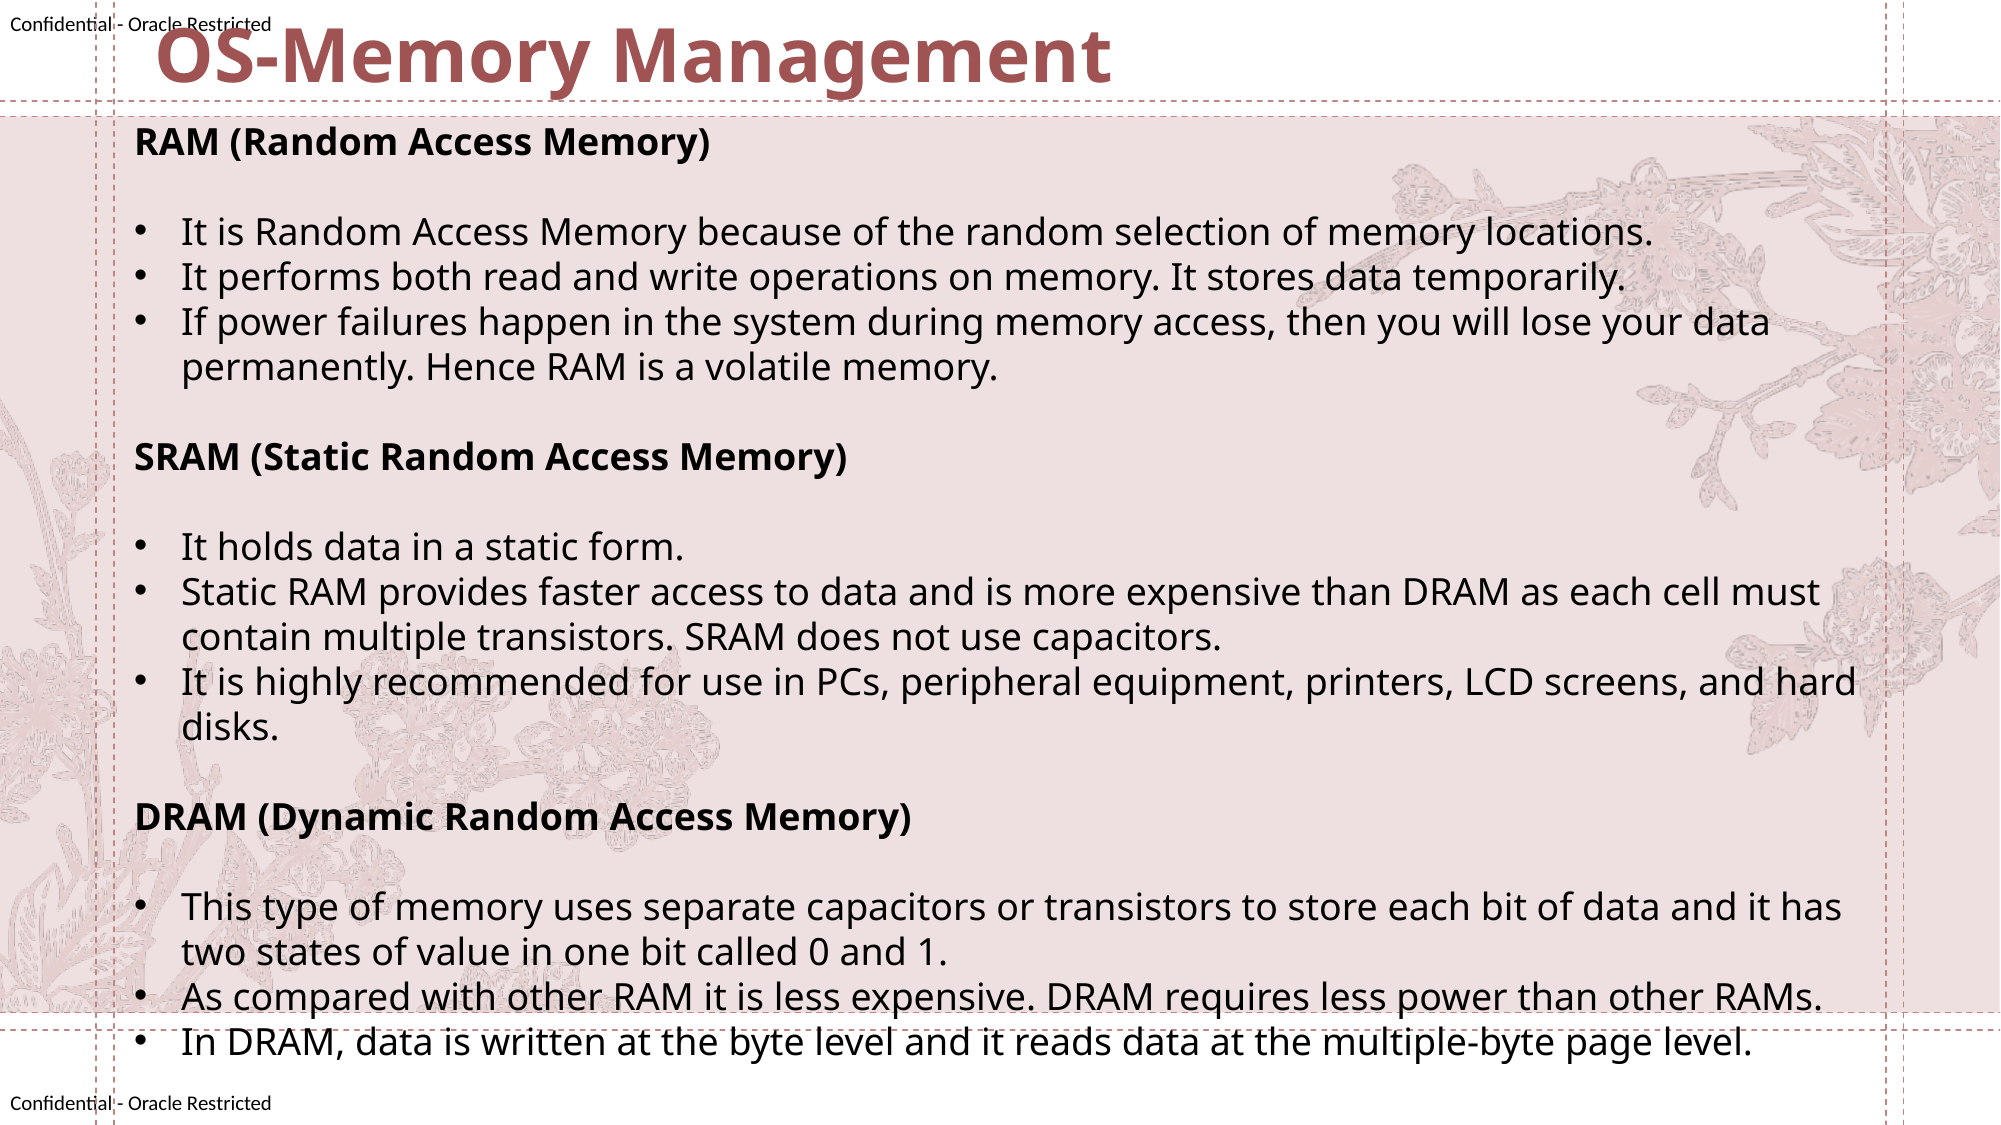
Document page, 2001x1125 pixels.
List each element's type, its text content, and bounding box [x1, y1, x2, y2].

text_box OS-Memory Management [139, 0, 1141, 105]
text_box RAM (Random Access Memory) It is Random Access Memory because of the random selection of memory locations. It performs both read and write operations on memory. It stores data temporarily. If power failures happen in the system during memory access, then you will lose your data permanently. Hence RAM is a volatile memory. SRAM (Static Random Access Memory) It holds data in a static form. Static RAM provides faster access to data and is more expensive than DRAM as each cell must contain multiple transistors. SRAM does not use capacitors. It is highly recommended for use in PCs, peripheral equipment, printers, LCD screens, and hard disks. DRAM (Dynamic Random Access Memory) This type of memory uses separate capacitors or transistors to store each bit of data and it has two states of value in one bit called 0 and 1. As compared with other RAM it is less expensive. DRAM requires less power than other RAMs. In DRAM, data is written at the byte level and it reads data at the multiple-byte page level. [119, 110, 1906, 1070]
picture [1906, 116, 2000, 873]
picture [0, 297, 119, 1013]
